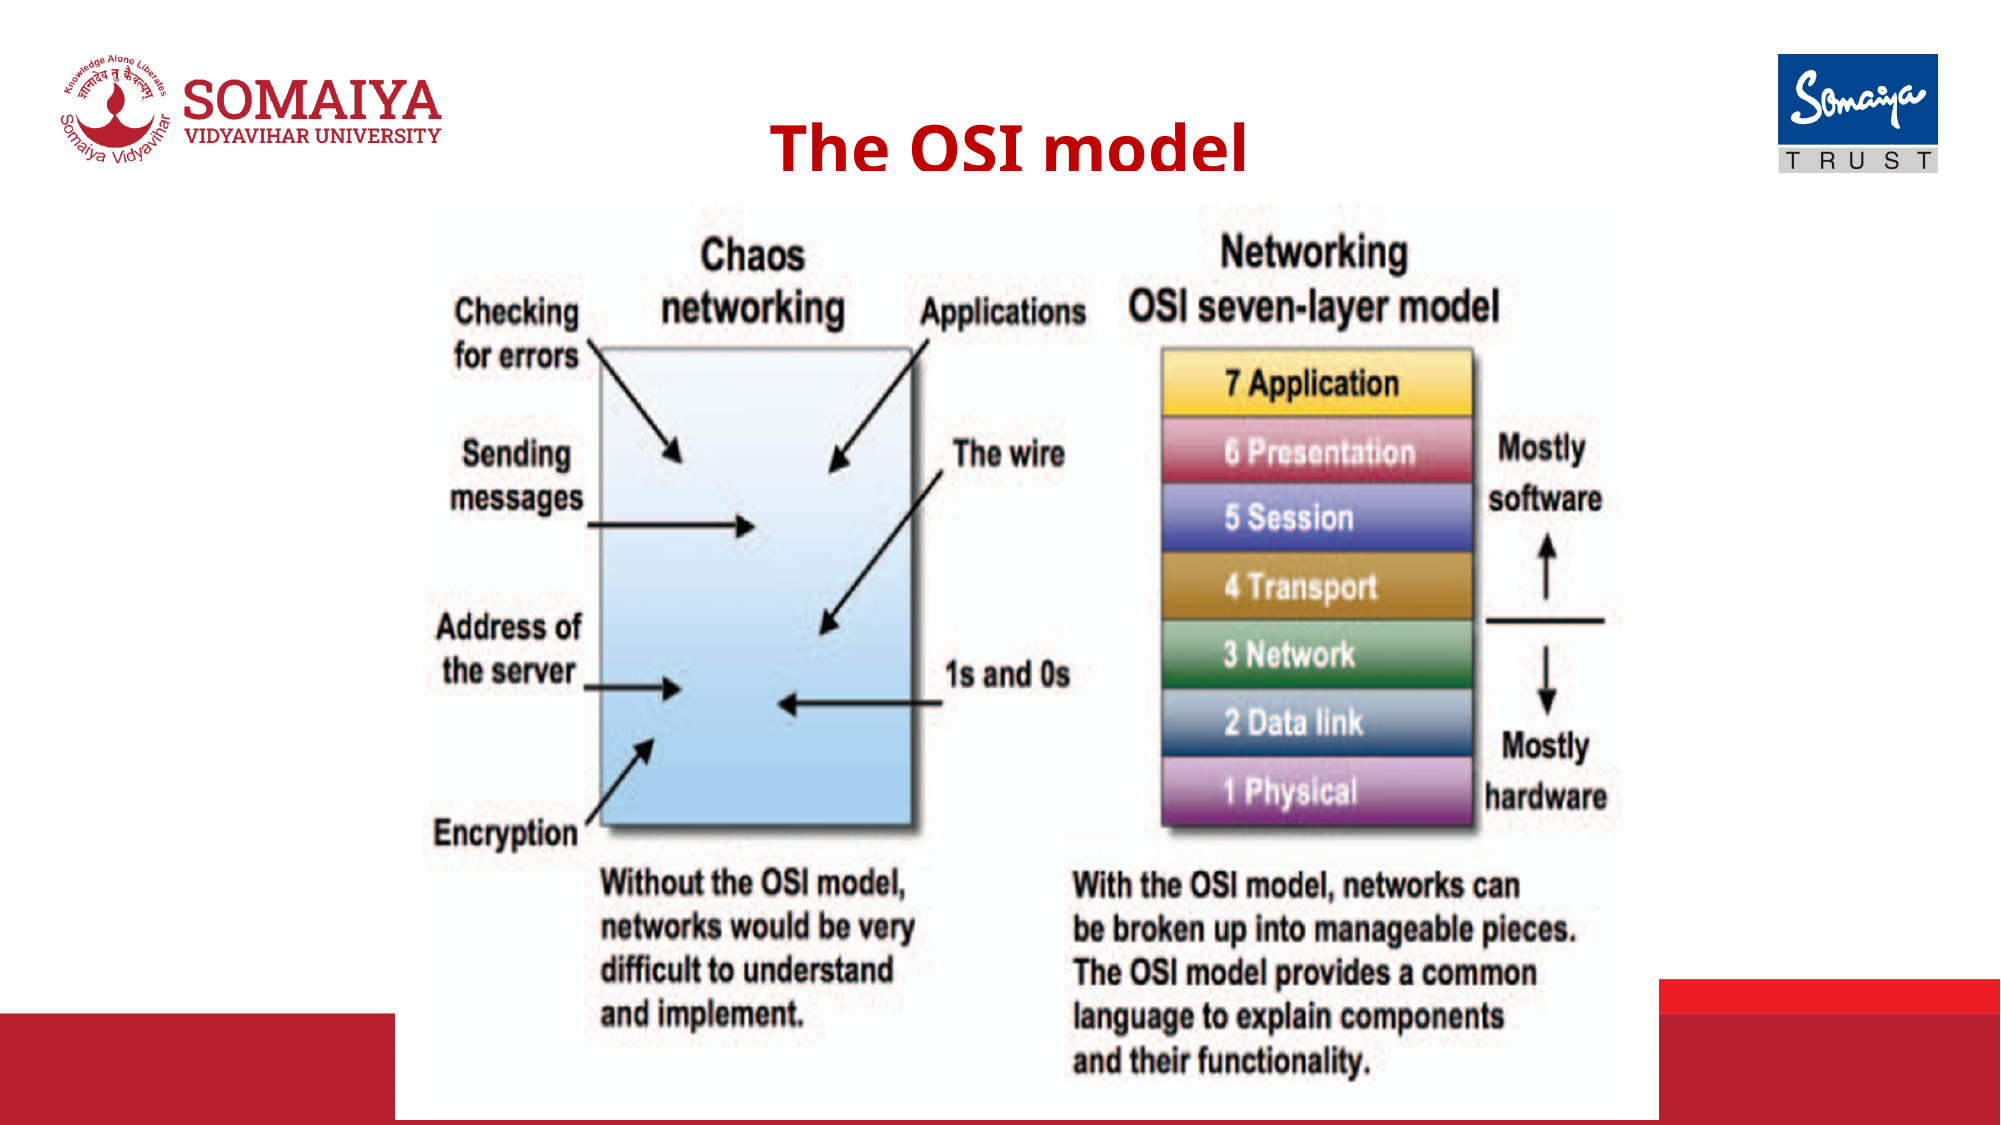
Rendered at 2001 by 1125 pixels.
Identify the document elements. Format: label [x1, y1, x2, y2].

text_box [0, 34, 2000, 1125]
picture [395, 171, 1659, 1120]
